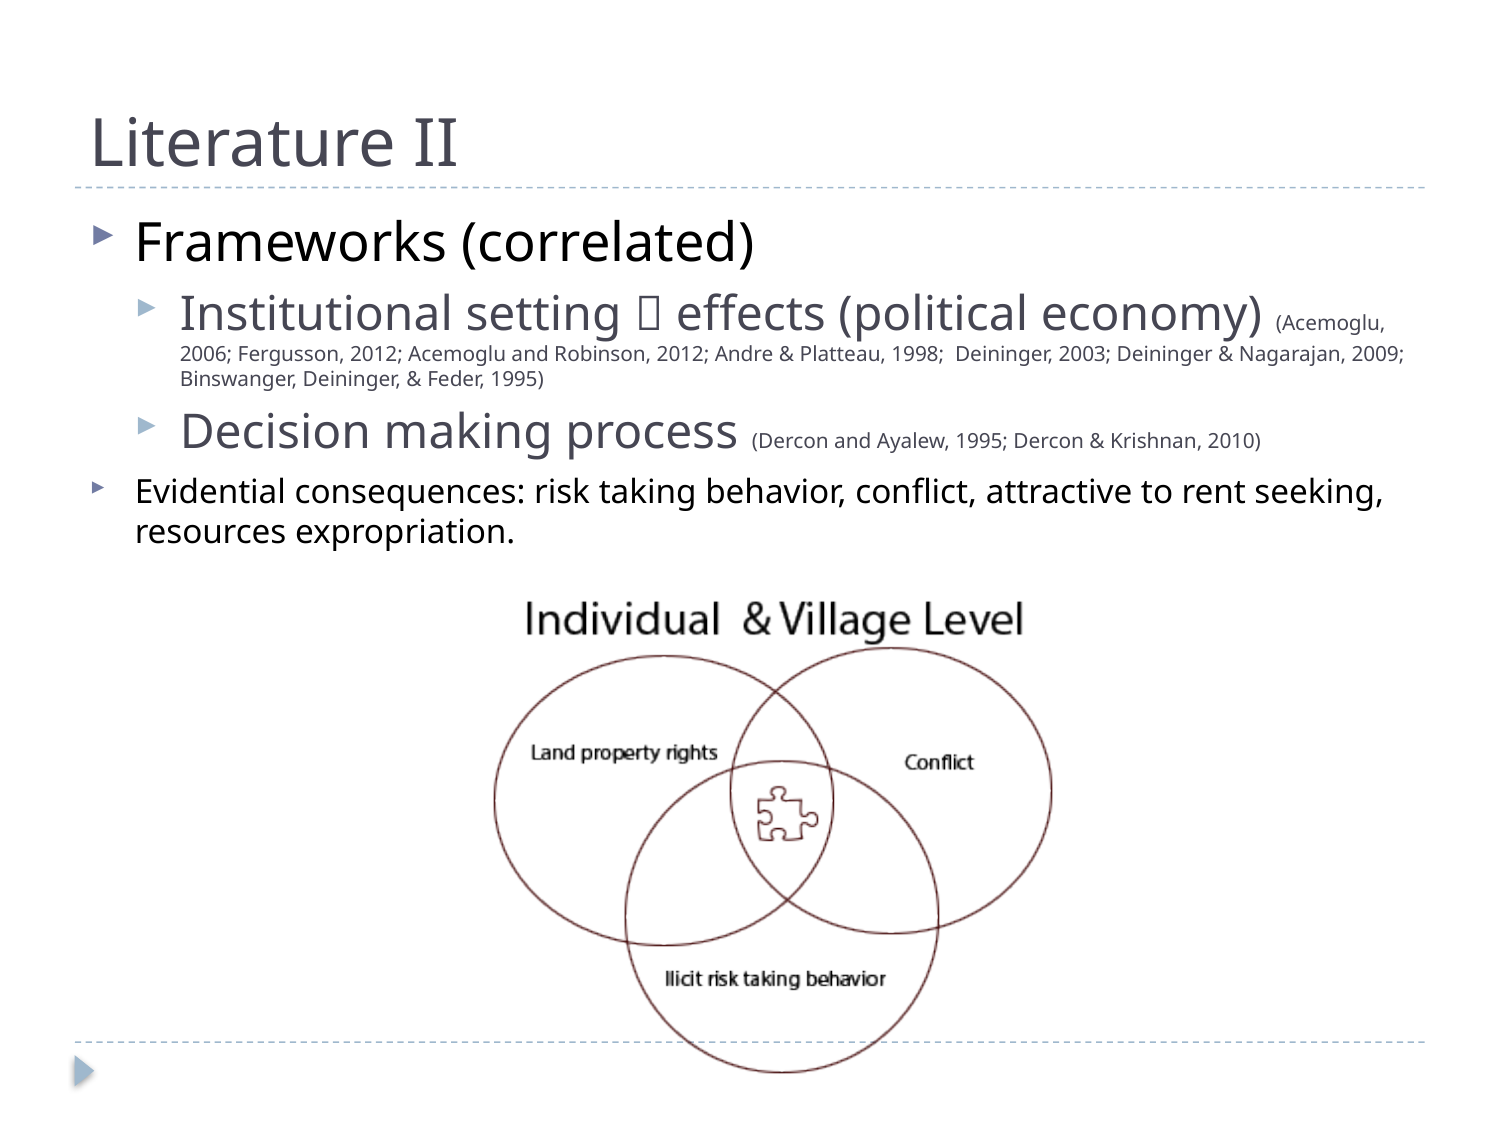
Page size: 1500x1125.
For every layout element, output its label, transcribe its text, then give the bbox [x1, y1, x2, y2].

title Literature II [75, 24, 1425, 188]
picture [478, 562, 1070, 1092]
list Frameworks (correlated) Institutional setting  effects (political economy) (Acemoglu, 2006; Fergusson, 2012; Acemoglu and Robinson, 2012; Andre & Platteau, 1998; Deininger, 2003; Deininger & Nagarajan, 2009; Binswanger, Deininger, & Feder, 1995) Decision making process (Dercon and Ayalew, 1995; Dercon & Krishnan, 2010) Evidential consequences: risk taking behavior, conflict, attractive to rent seeking, resources expropriation. [75, 200, 1425, 1094]
